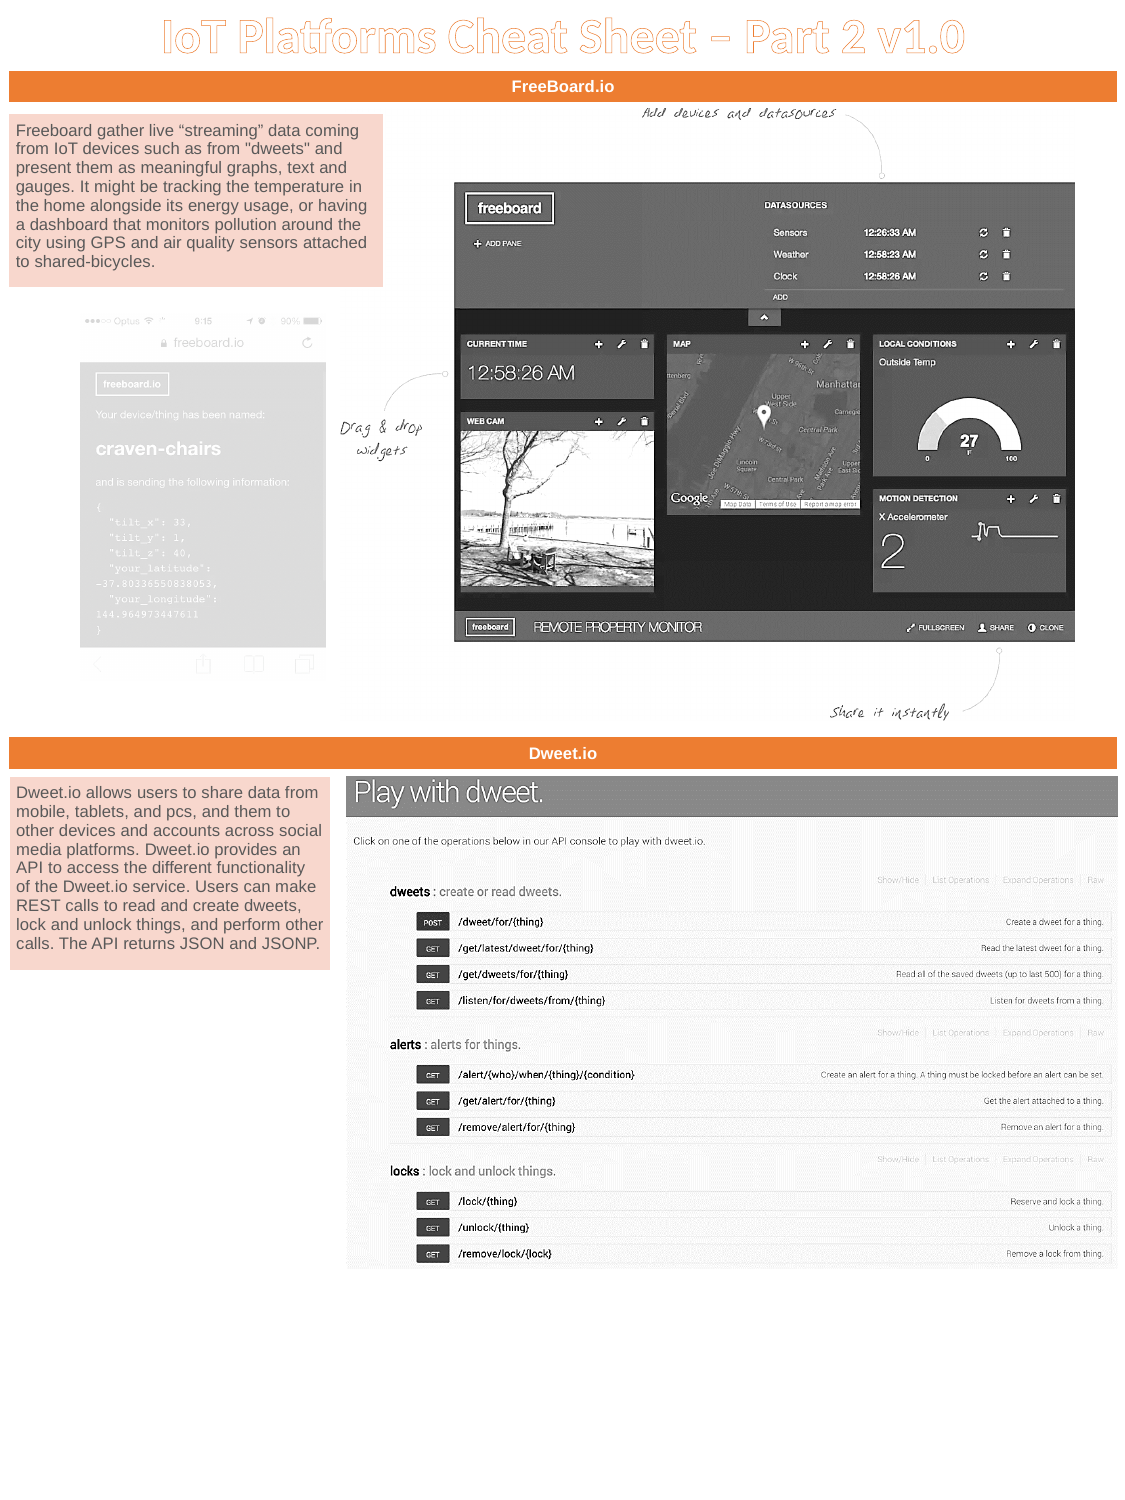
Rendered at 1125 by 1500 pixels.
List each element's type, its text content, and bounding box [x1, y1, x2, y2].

table_header Dweet.io allows users to share data from mobile, tablets, and pcs, and them to other devices and accounts across social media platforms. Dweet.io provides an API to access the different functionality of the Dweet.io service. Users can make REST calls to read and create dweets, lock and unlock things, and perform other calls. The API returns JSON and JSONP. [10, 777, 330, 970]
table_header Freeboard gather live “streaming” data coming from IoT devices such as from "dweets" and present them as meaningful graphs, text and gauges. It might be tracking the temperature in the home alongside its energy usage, or having a dashboard that monitors pollution around the city using GPS and air quality sensors attached to shared-bicycles. [9, 114, 340, 287]
table_header Dweet.io [9, 737, 1117, 769]
picture [340, 104, 1075, 721]
picture [346, 776, 1118, 1270]
picture [80, 313, 326, 681]
text_box IoT Platforms Cheat Sheet – Part 2 v1.0 [8, 0, 1118, 69]
table_header FreeBoard.io [9, 71, 1117, 102]
